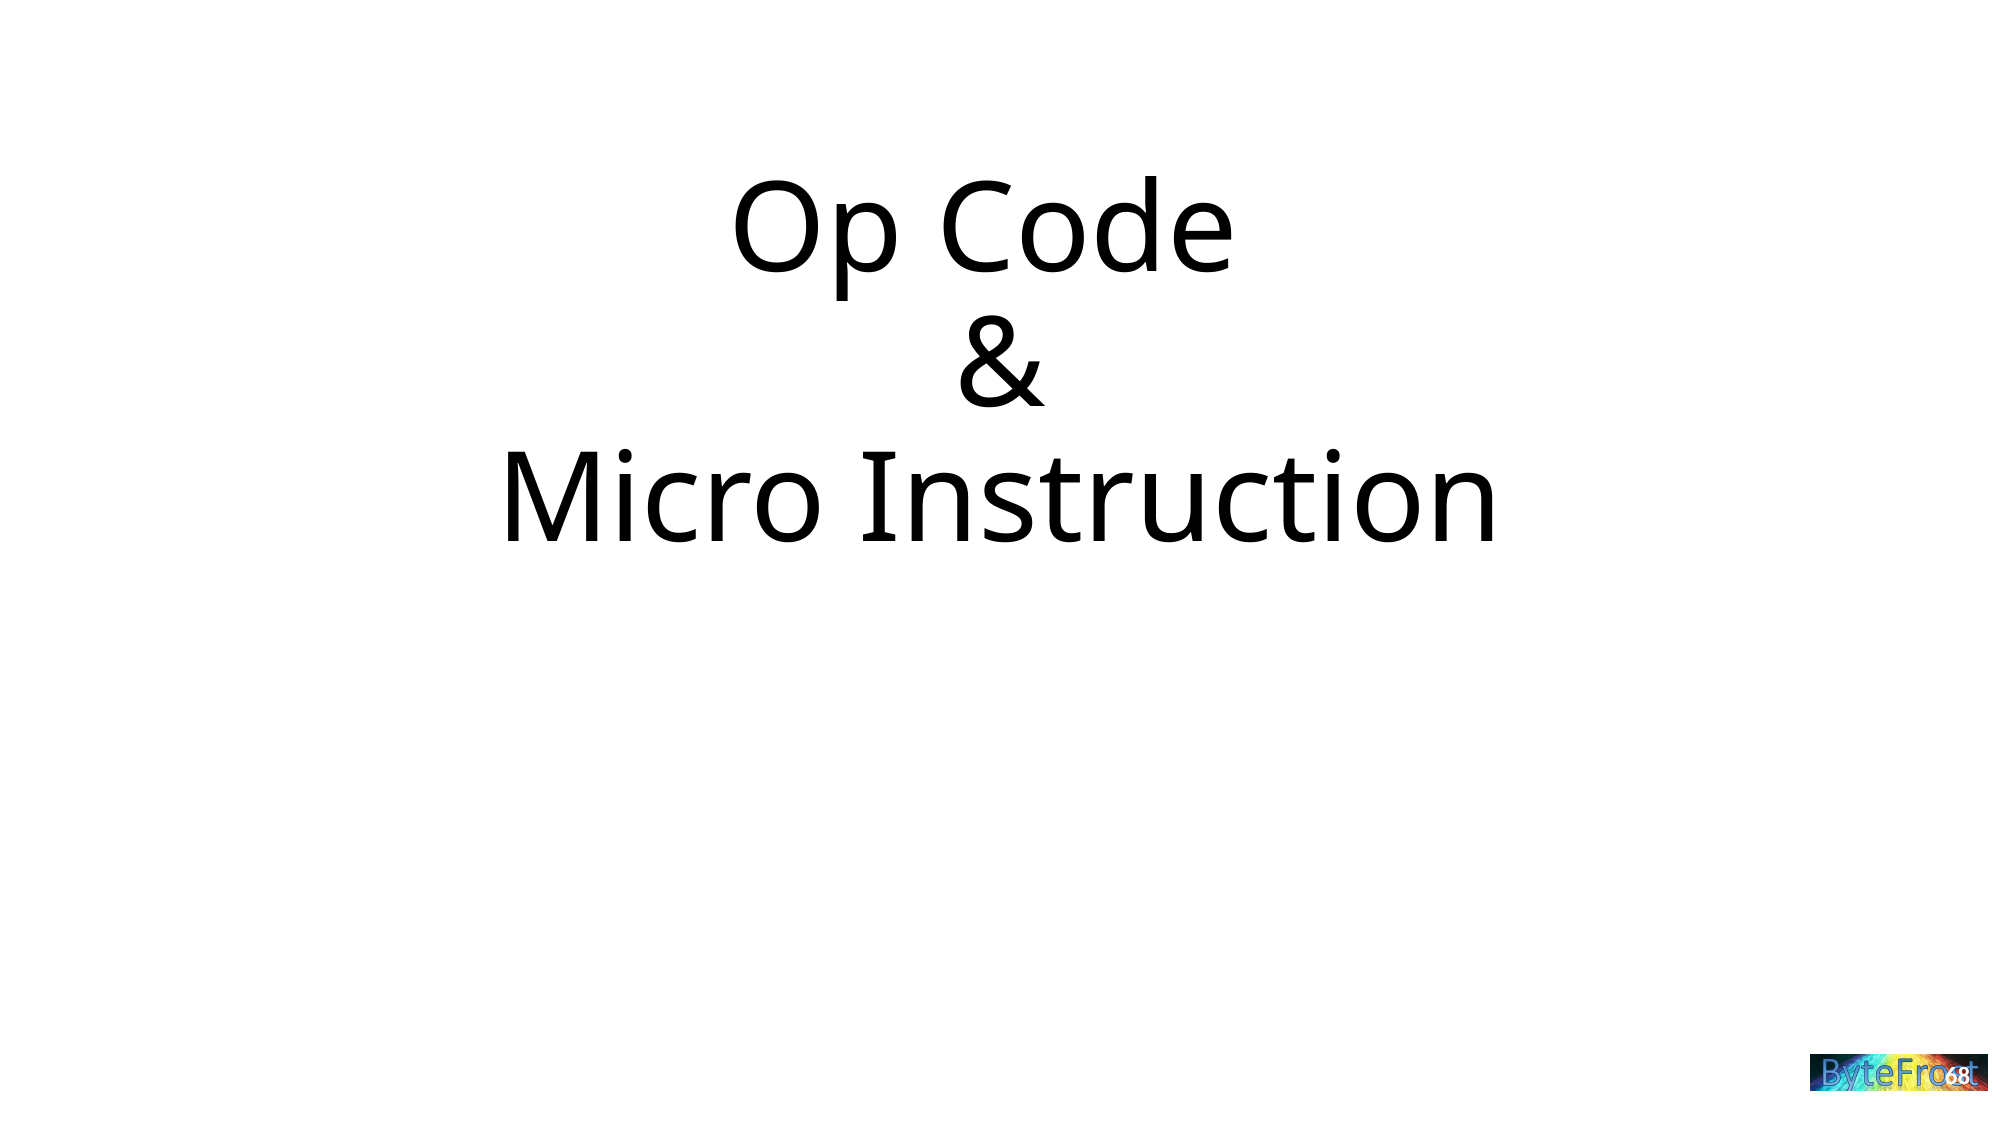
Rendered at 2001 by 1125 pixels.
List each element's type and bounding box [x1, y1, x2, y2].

picture [1810, 1054, 1988, 1091]
text_box [1535, 1044, 2000, 1125]
title [249, 184, 1750, 576]
